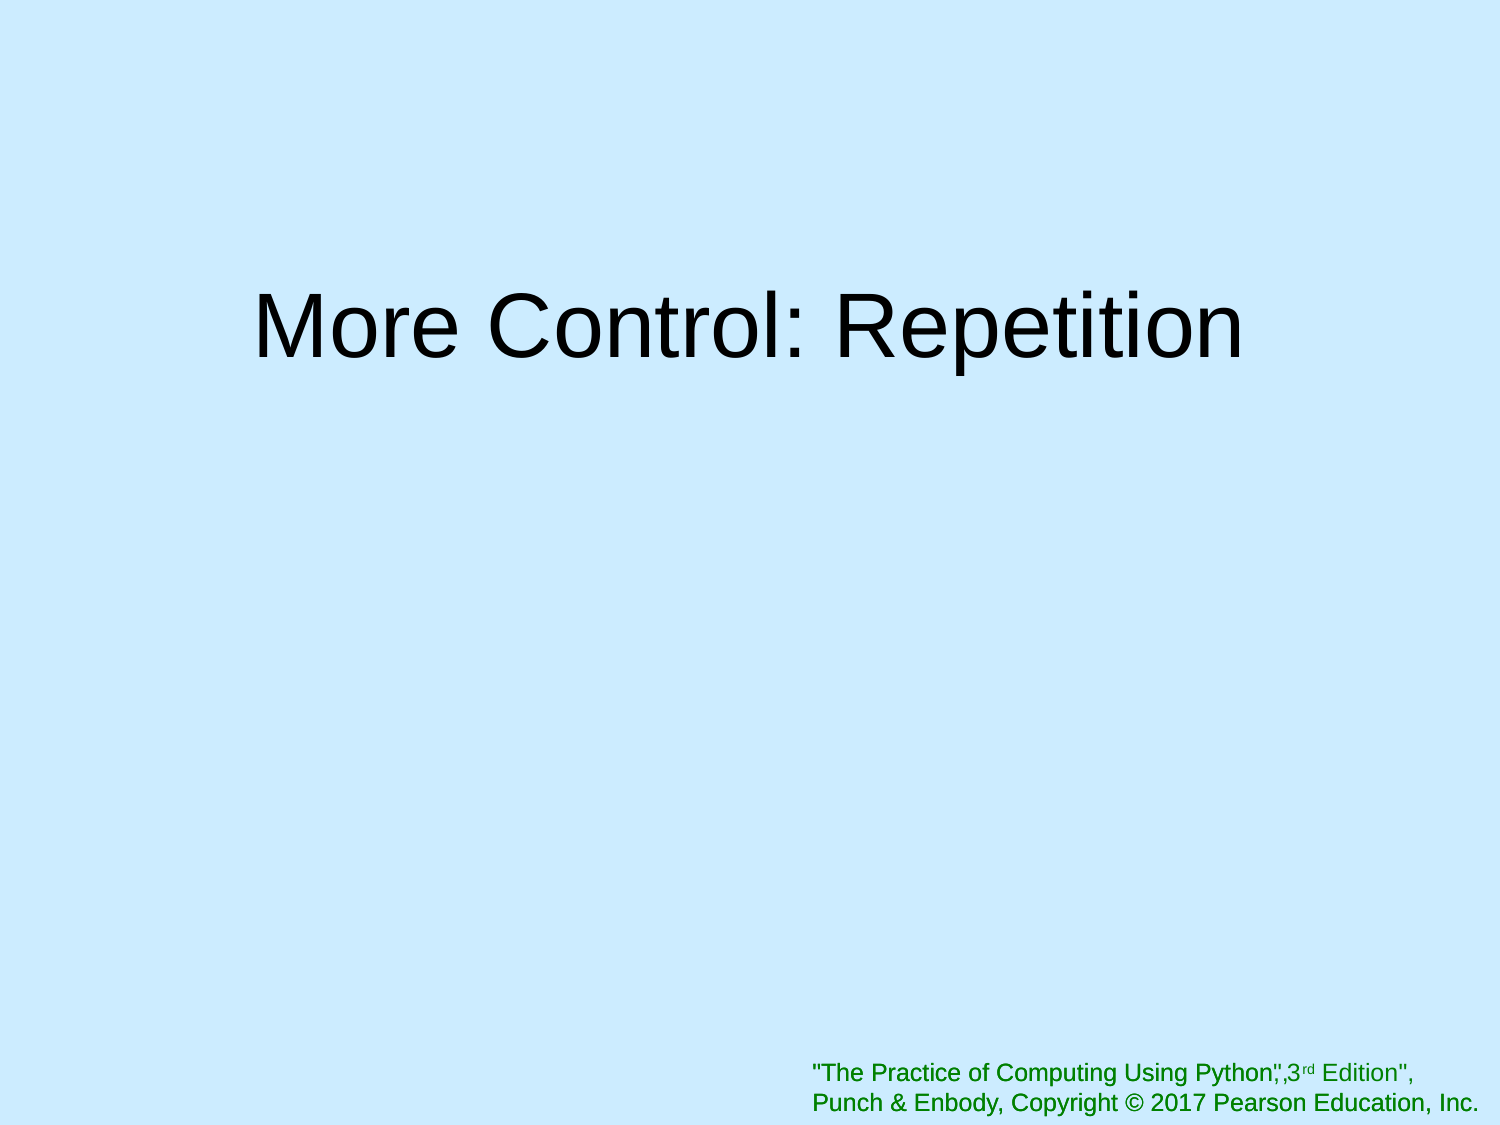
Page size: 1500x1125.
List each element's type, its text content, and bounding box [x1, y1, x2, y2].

title More Control: Repetition [112, 200, 1388, 442]
